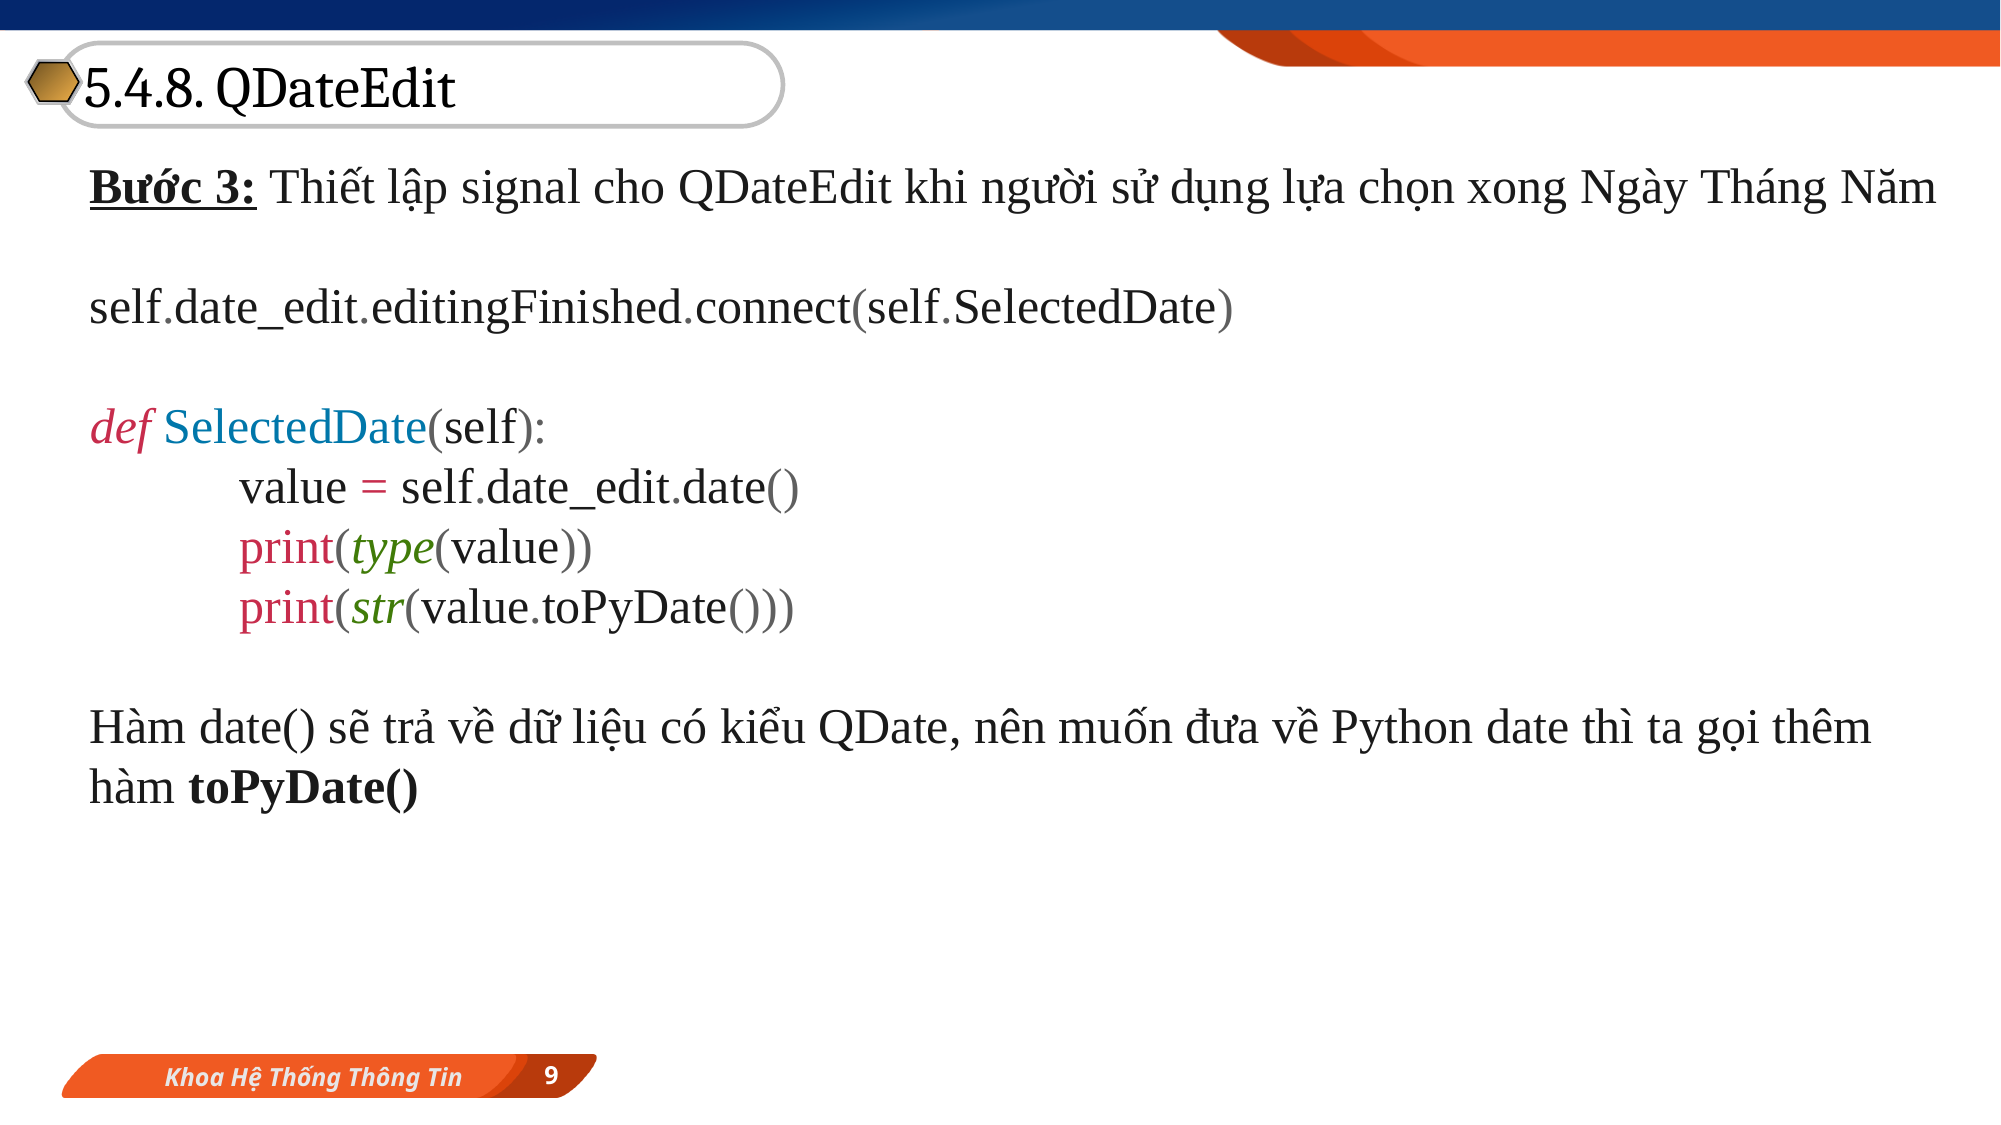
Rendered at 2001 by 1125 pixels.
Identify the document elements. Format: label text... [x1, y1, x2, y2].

footer Khoa Hệ Thống Thông Tin [119, 1054, 508, 1098]
slide_number 9 [508, 1046, 574, 1106]
picture [34, 1017, 624, 1125]
picture [0, 0, 2001, 71]
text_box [24, 42, 784, 127]
text_box Bước 3: Thiết lập signal cho QDateEdit khi người sử dụng lựa chọn xong Ngày Tháng Năm self.date_edit.editingFinished.connect(self.SelectedDate) def SelectedDate(self): value = self.date_edit.date() print(type(value)) print(str(value.toPyDate())) Hàm date() sẽ trả về dữ liệu có kiểu QDate, nên muốn đưa về Python date thì ta gọi thêm hàm toPyDate() [89, 153, 1974, 874]
